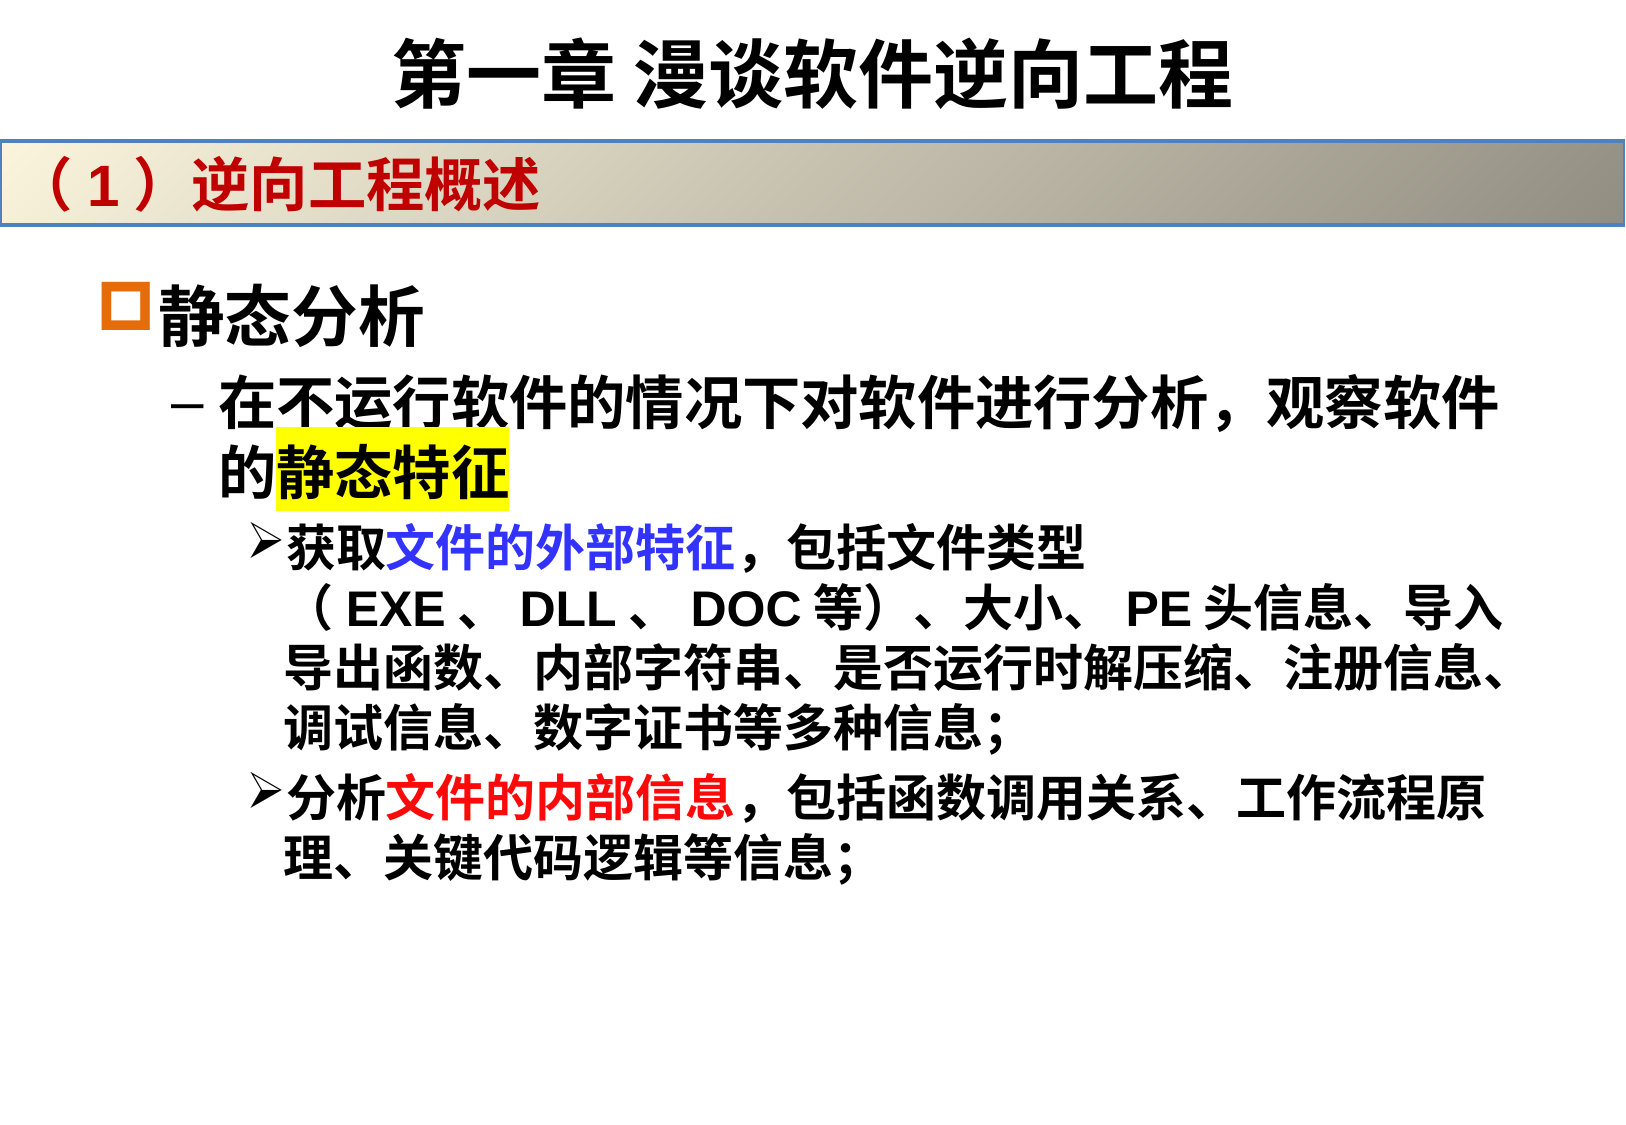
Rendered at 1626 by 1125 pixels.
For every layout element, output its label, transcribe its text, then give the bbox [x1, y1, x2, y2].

title 第一章 漫谈软件逆向工程 [81, 19, 1544, 126]
list 静态分析 在不运行软件的情况下对软件进行分析，观察软件的静态特征 获取文件的外部特征，包括文件类型（EXE、DLL、DOC等）、大小、PE头信息、导入导出函数、内部字符串、是否运行时解压缩、注册信息、调试信息、数字证书等多种信息； 分析文件的内部信息，包括函数调用关系、工作流程原理、关键代码逻辑等信息； [81, 267, 1544, 1047]
text_box （1）逆向工程概述 [0, 139, 1625, 227]
